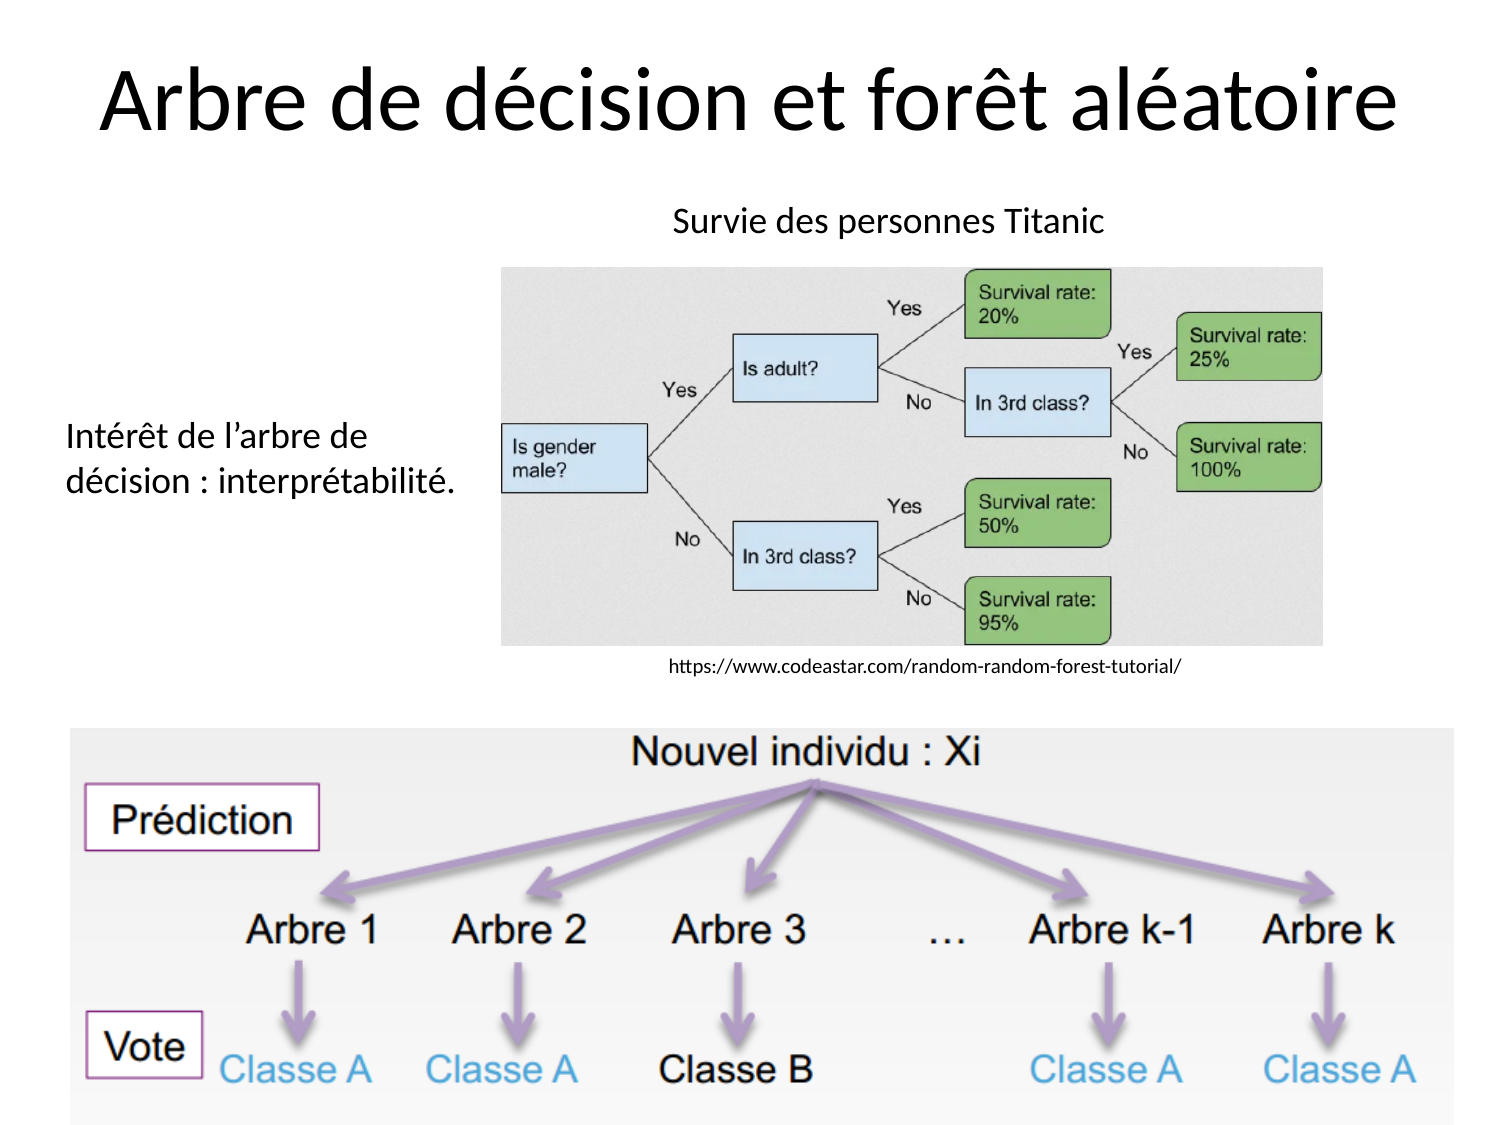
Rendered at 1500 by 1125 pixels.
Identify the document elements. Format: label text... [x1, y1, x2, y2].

picture [70, 727, 1454, 1125]
title Arbre de décision et forêt aléatoire [75, 0, 1425, 188]
text_box Survie des personnes Titanic [657, 188, 1121, 248]
text_box Intérêt de l’arbre de décision : interprétabilité. [50, 403, 496, 508]
picture [501, 266, 1323, 646]
text_box https://www.codeastar.com/random-random-forest-tutorial/ [653, 655, 1211, 686]
